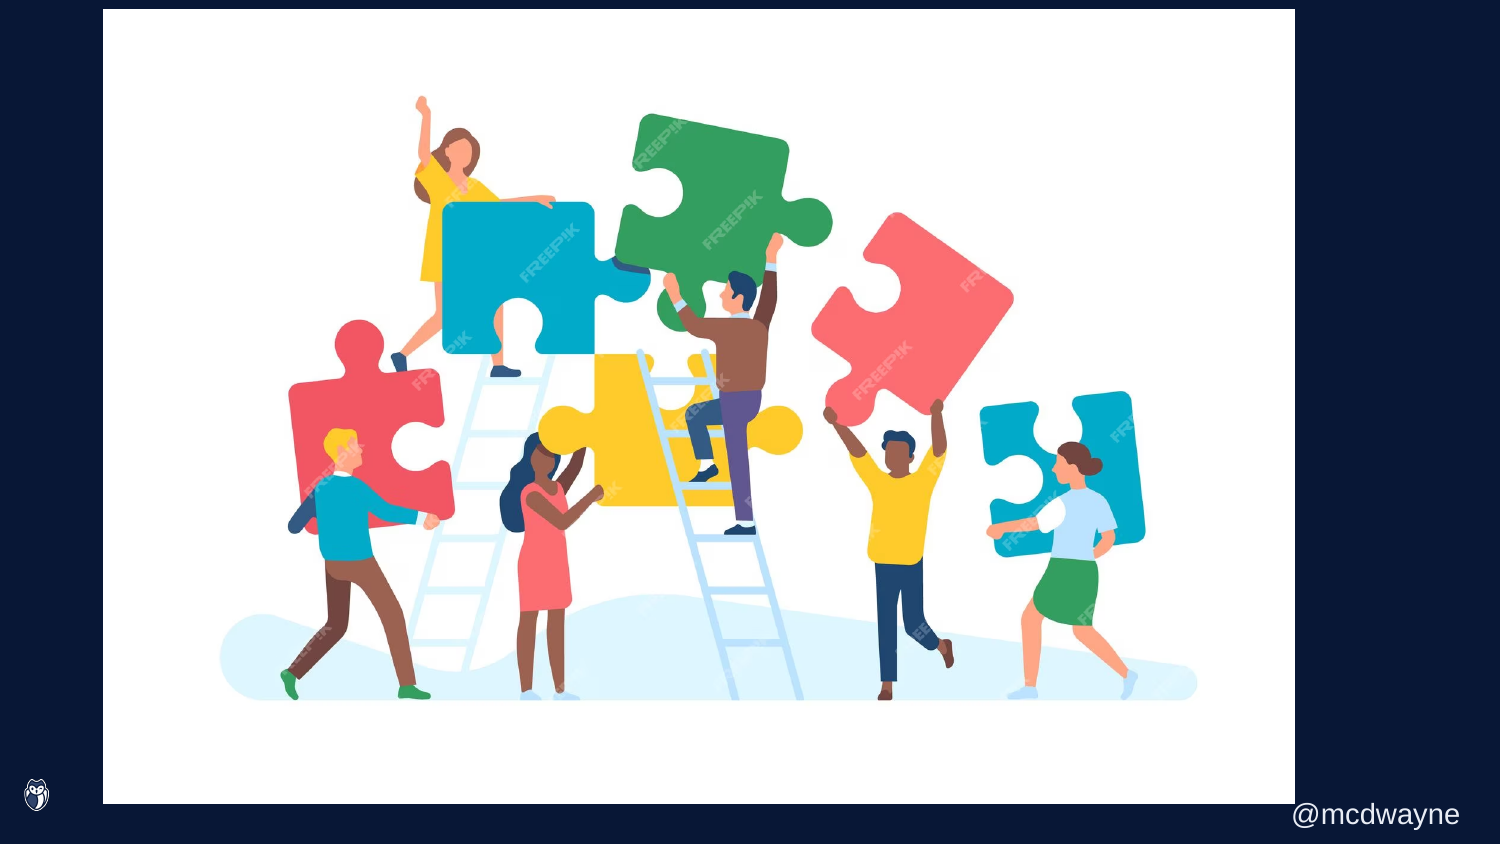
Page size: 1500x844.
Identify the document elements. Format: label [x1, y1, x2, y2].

picture [24, 779, 49, 811]
picture [103, 9, 1295, 804]
